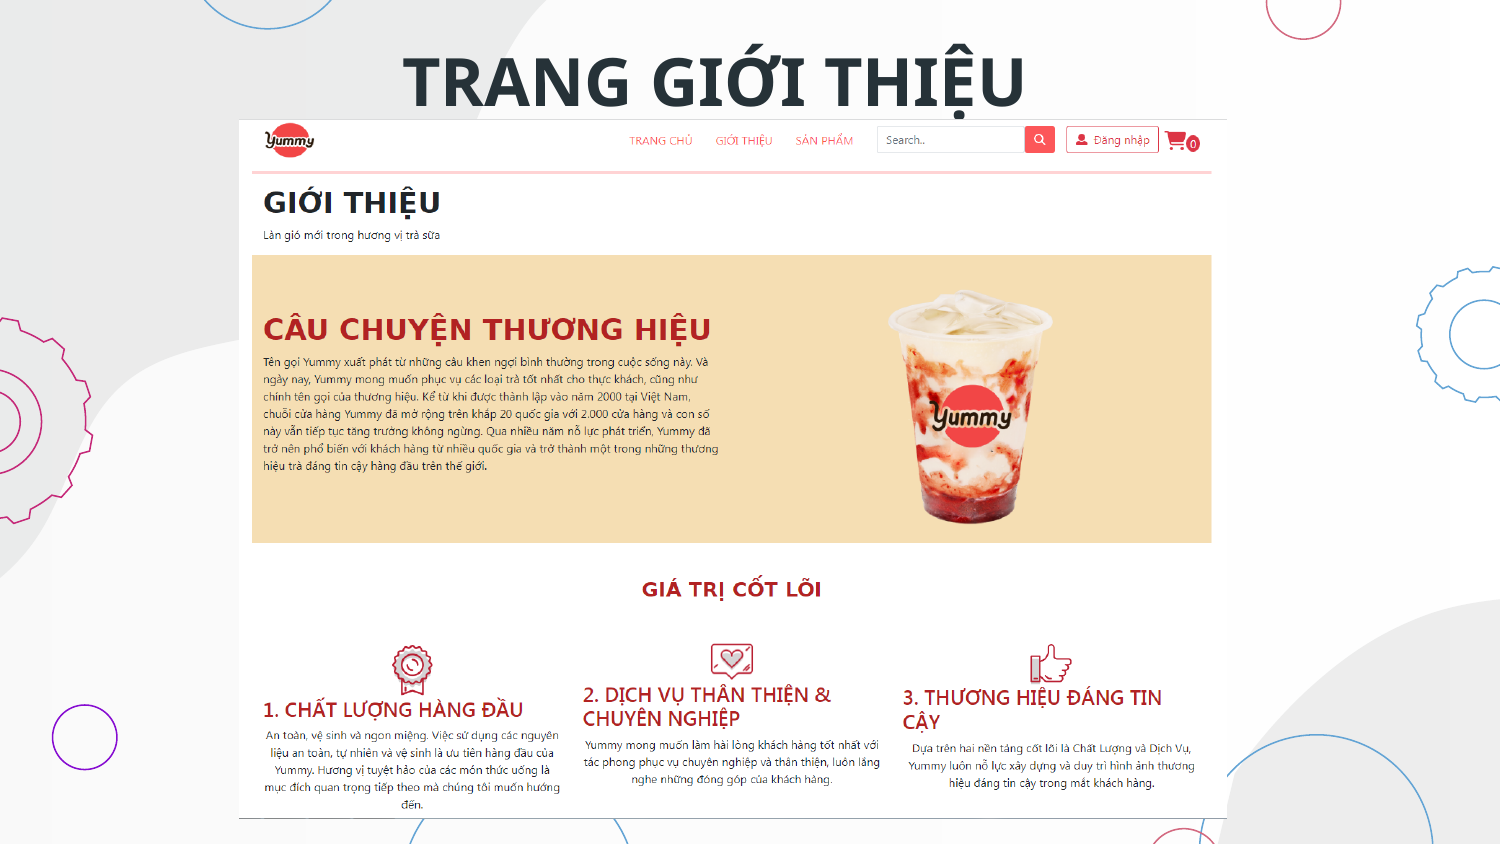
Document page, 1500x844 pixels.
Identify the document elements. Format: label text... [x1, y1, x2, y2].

picture [239, 119, 1228, 820]
subtitle TRANG GIỚI THIỆU [328, 39, 1103, 117]
